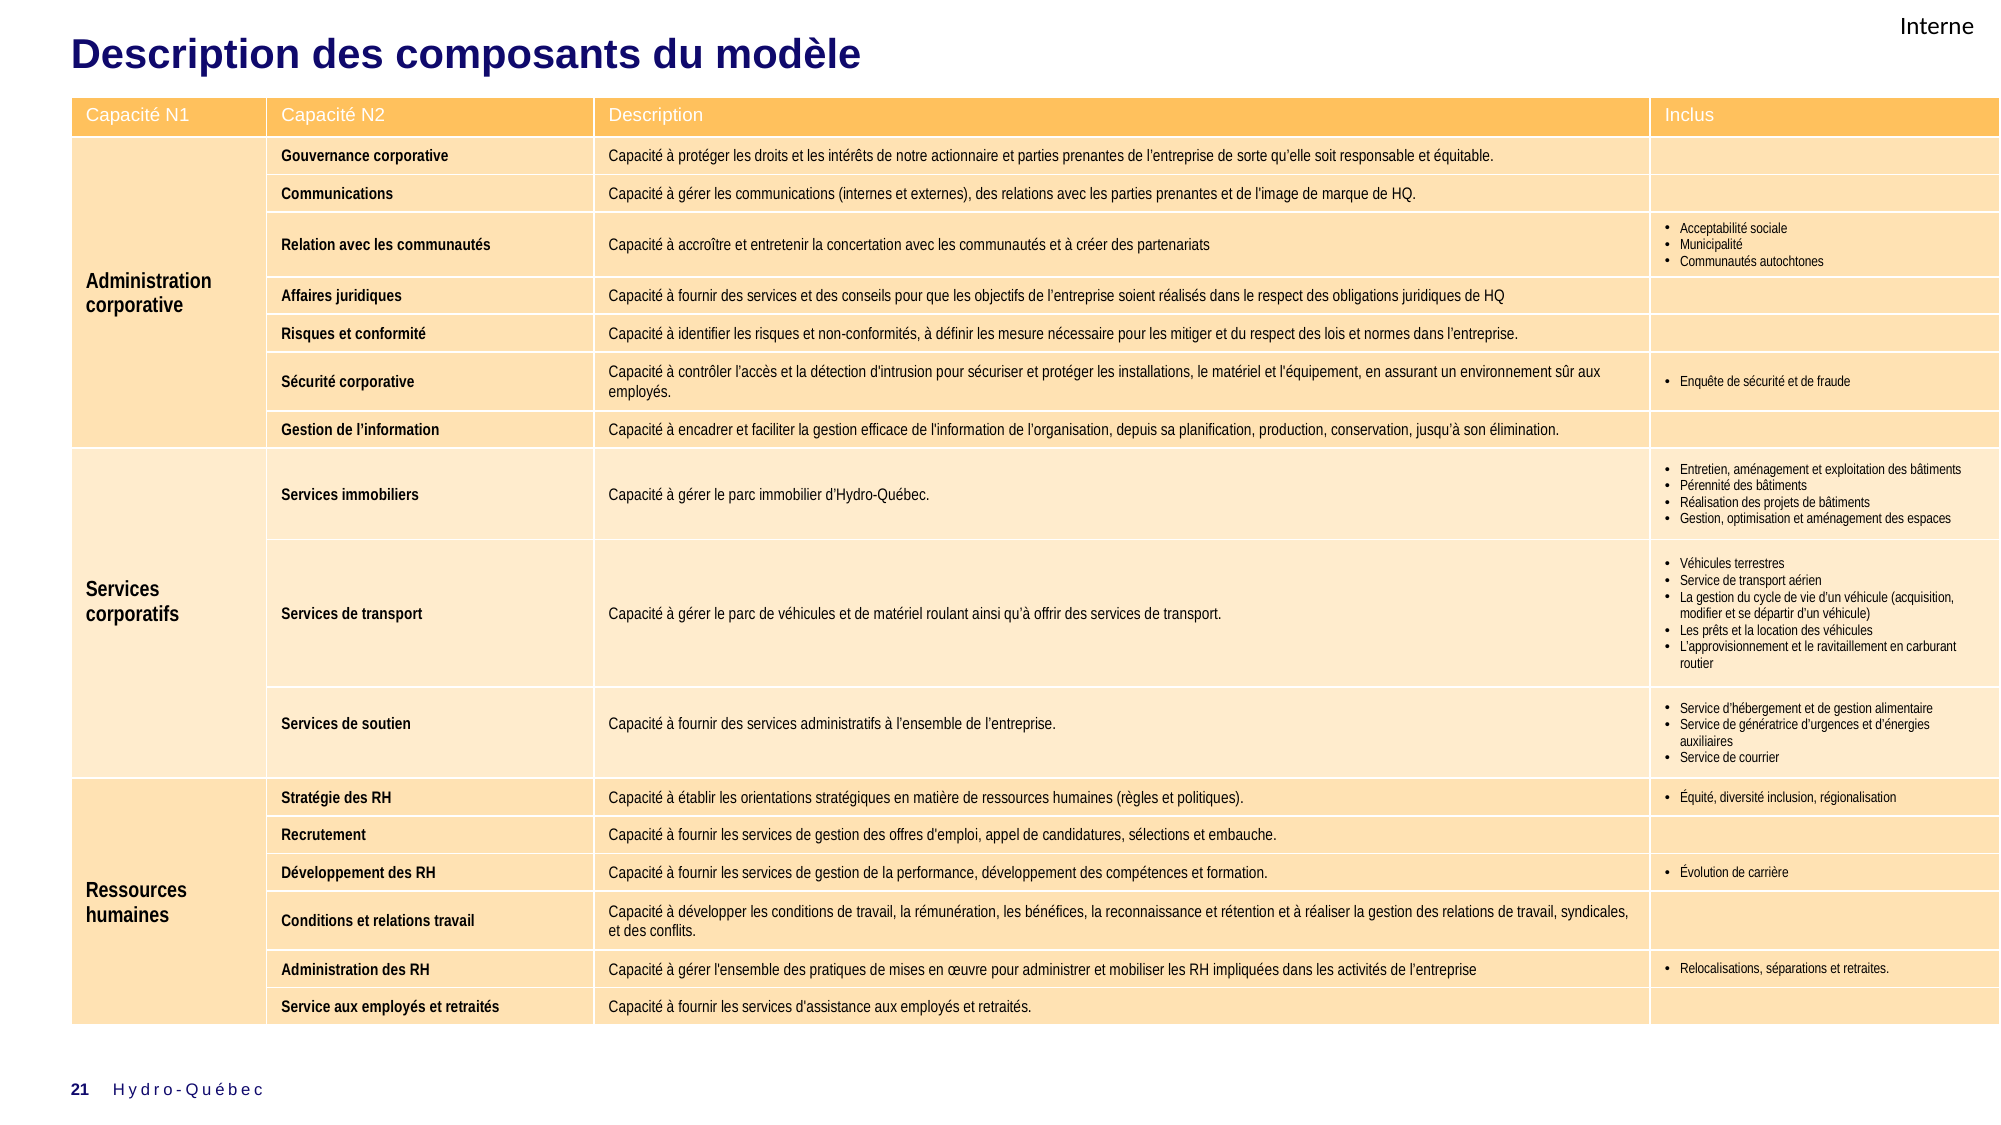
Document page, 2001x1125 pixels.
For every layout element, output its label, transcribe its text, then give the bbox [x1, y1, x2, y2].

table_cell [1651, 988, 1999, 1024]
table_cell Conditions et relations travail [267, 892, 593, 949]
table_cell Ressources humaines [72, 779, 266, 1024]
table_cell Entretien, aménagement et exploitation des bâtiments Pérennité des bâtiments Réalisation des projets de bâtiments Gestion, optimisation et aménagement des espaces [1651, 449, 1999, 539]
table_cell Service aux employés et retraités [267, 988, 593, 1024]
table_cell Capacité à contrôler l’accès et la détection d'intrusion pour sécuriser et protéger les installations, le matériel et l'équipement, en assurant un environnement sûr aux employés. [595, 353, 1649, 410]
table_cell Capacité à gérer les communications (internes et externes), des relations avec les parties prenantes et de l'image de marque de HQ. [595, 175, 1649, 211]
table_cell Capacité à gérer l'ensemble des pratiques de mises en œuvre pour administrer et mobiliser les RH impliquées dans les activités de l’entreprise [595, 951, 1649, 987]
table_cell Capacité à gérer le parc immobilier d’Hydro-Québec. [595, 449, 1649, 539]
table_cell Services de soutien [267, 688, 593, 777]
table_header Description [595, 98, 1649, 136]
table_cell Risques et conformité [267, 315, 593, 351]
table_cell [1651, 175, 1999, 211]
table_cell Affaires juridiques [267, 278, 593, 313]
table_cell Capacité à identifier les risques et non-conformités, à définir les mesure nécessaire pour les mitiger et du respect des lois et normes dans l’entreprise. [595, 315, 1649, 351]
table_cell Développement des RH [267, 854, 593, 890]
table_cell Capacité à fournir les services de gestion des offres d'emploi, appel de candidatures, sélections et embauche. [595, 817, 1649, 853]
table_cell Gestion de l’information [267, 412, 593, 447]
table_cell [1651, 892, 1999, 949]
table_cell Administration des RH [267, 951, 593, 987]
table_cell Capacité à fournir les services d'assistance aux employés et retraités. [595, 988, 1649, 1024]
table_cell Recrutement [267, 817, 593, 853]
table_cell Administration corporative [72, 138, 266, 447]
table_cell Capacité à accroître et entretenir la concertation avec les communautés et à créer des partenariats [595, 213, 1649, 276]
table_cell [1651, 315, 1999, 351]
table_header Capacité N1 [72, 98, 266, 136]
table_header Inclus [1651, 98, 1999, 136]
table_cell [1651, 138, 1999, 174]
table_cell Évolution de carrière [1651, 854, 1999, 890]
table_cell Communications [267, 175, 593, 211]
table_cell Services immobiliers [267, 449, 593, 539]
table_header Capacité N2 [267, 98, 593, 136]
table_cell [1651, 817, 1999, 853]
table_cell Relation avec les communautés [267, 213, 593, 276]
table_cell Capacité à fournir des services et des conseils pour que les objectifs de l’entreprise soient réalisés dans le respect des obligations juridiques de HQ [595, 278, 1649, 313]
table_cell Capacité à établir les orientations stratégiques en matière de ressources humaines (règles et politiques). [595, 779, 1649, 815]
table_cell Capacité à fournir les services de gestion de la performance, développement des compétences et formation. [595, 854, 1649, 890]
table_cell Enquête de sécurité et de fraude [1651, 353, 1999, 410]
title Description des composants du modèle [70, 32, 1930, 84]
table_cell Véhicules terrestres Service de transport aérien La gestion du cycle de vie d’un véhicule (acquisition, modifier et se départir d’un véhicule) Les prêts et la location des véhicules L’approvisionnement et le ravitaillement en carburant routier [1651, 540, 1999, 686]
table_cell Service d’hébergement et de gestion alimentaire Service de génératrice d’urgences et d’énergies auxiliaires Service de courrier [1651, 688, 1999, 777]
table_cell Capacité à gérer le parc de véhicules et de matériel roulant ainsi qu’à offrir des services de transport. [595, 540, 1649, 686]
table_cell Relocalisations, séparations et retraites. [1651, 951, 1999, 987]
table_cell Capacité à protéger les droits et les intérêts de notre actionnaire et parties prenantes de l’entreprise de sorte qu’elle soit responsable et équitable. [595, 138, 1649, 174]
table_cell Acceptabilité sociale Municipalité Communautés autochtones [1651, 213, 1999, 276]
table_cell Services corporatifs [72, 449, 266, 777]
table_cell Équité, diversité inclusion, régionalisation [1651, 779, 1999, 815]
table_cell Capacité à développer les conditions de travail, la rémunération, les bénéfices, la reconnaissance et rétention et à réaliser la gestion des relations de travail, syndicales, et des conflits. [595, 892, 1649, 949]
table_cell [1651, 412, 1999, 447]
table_cell [1651, 278, 1999, 313]
table_cell Sécurité corporative [267, 353, 593, 410]
table_cell Capacité à encadrer et faciliter la gestion efficace de l'information de l’organisation, depuis sa planification, production, conservation, jusqu’à son élimination. [595, 412, 1649, 447]
table_cell Capacité à fournir des services administratifs à l’ensemble de l’entreprise. [595, 688, 1649, 777]
table_cell Services de transport [267, 540, 593, 686]
table_cell Stratégie des RH [267, 779, 593, 815]
table_cell Gouvernance corporative [267, 138, 593, 174]
